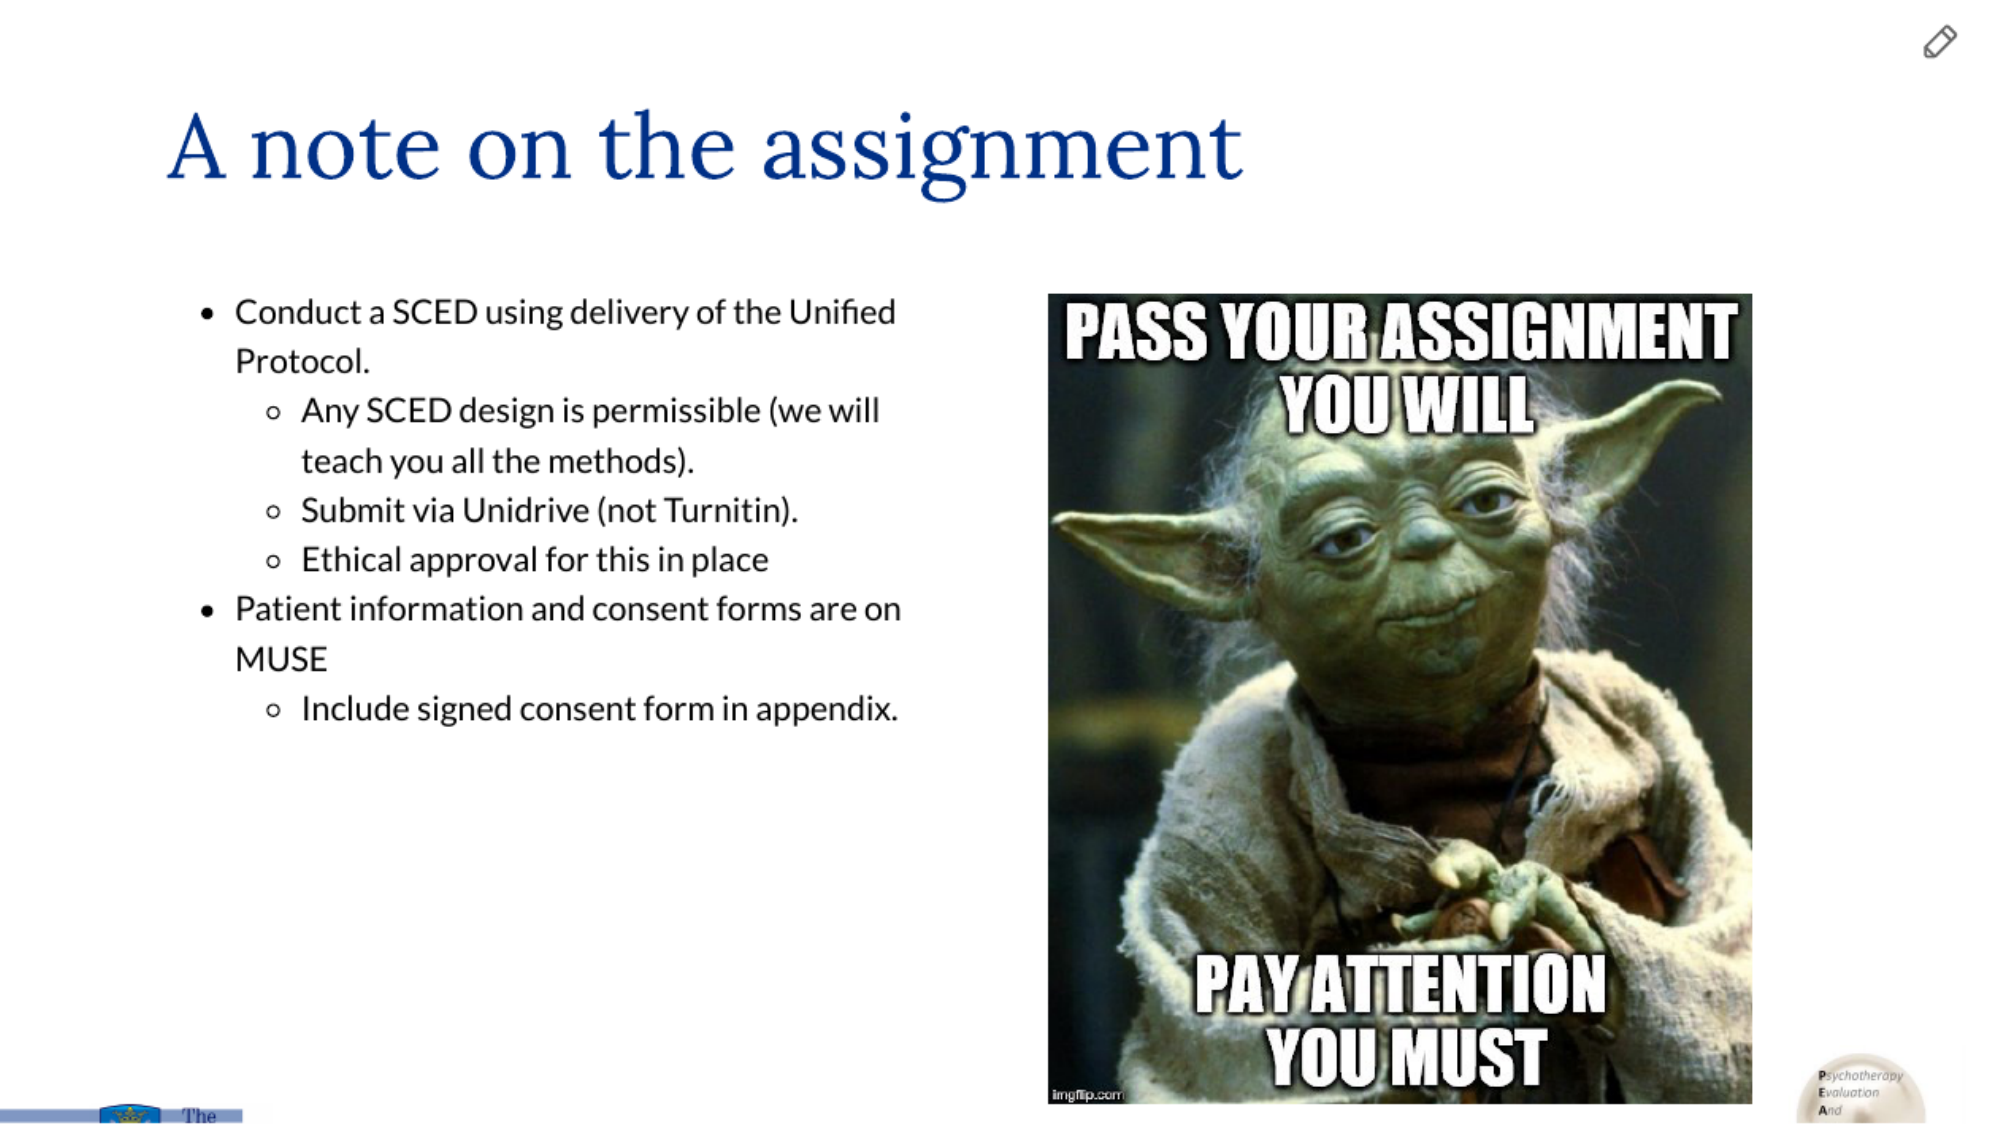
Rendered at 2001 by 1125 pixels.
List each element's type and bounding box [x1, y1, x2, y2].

list [0, 0, 2000, 1125]
